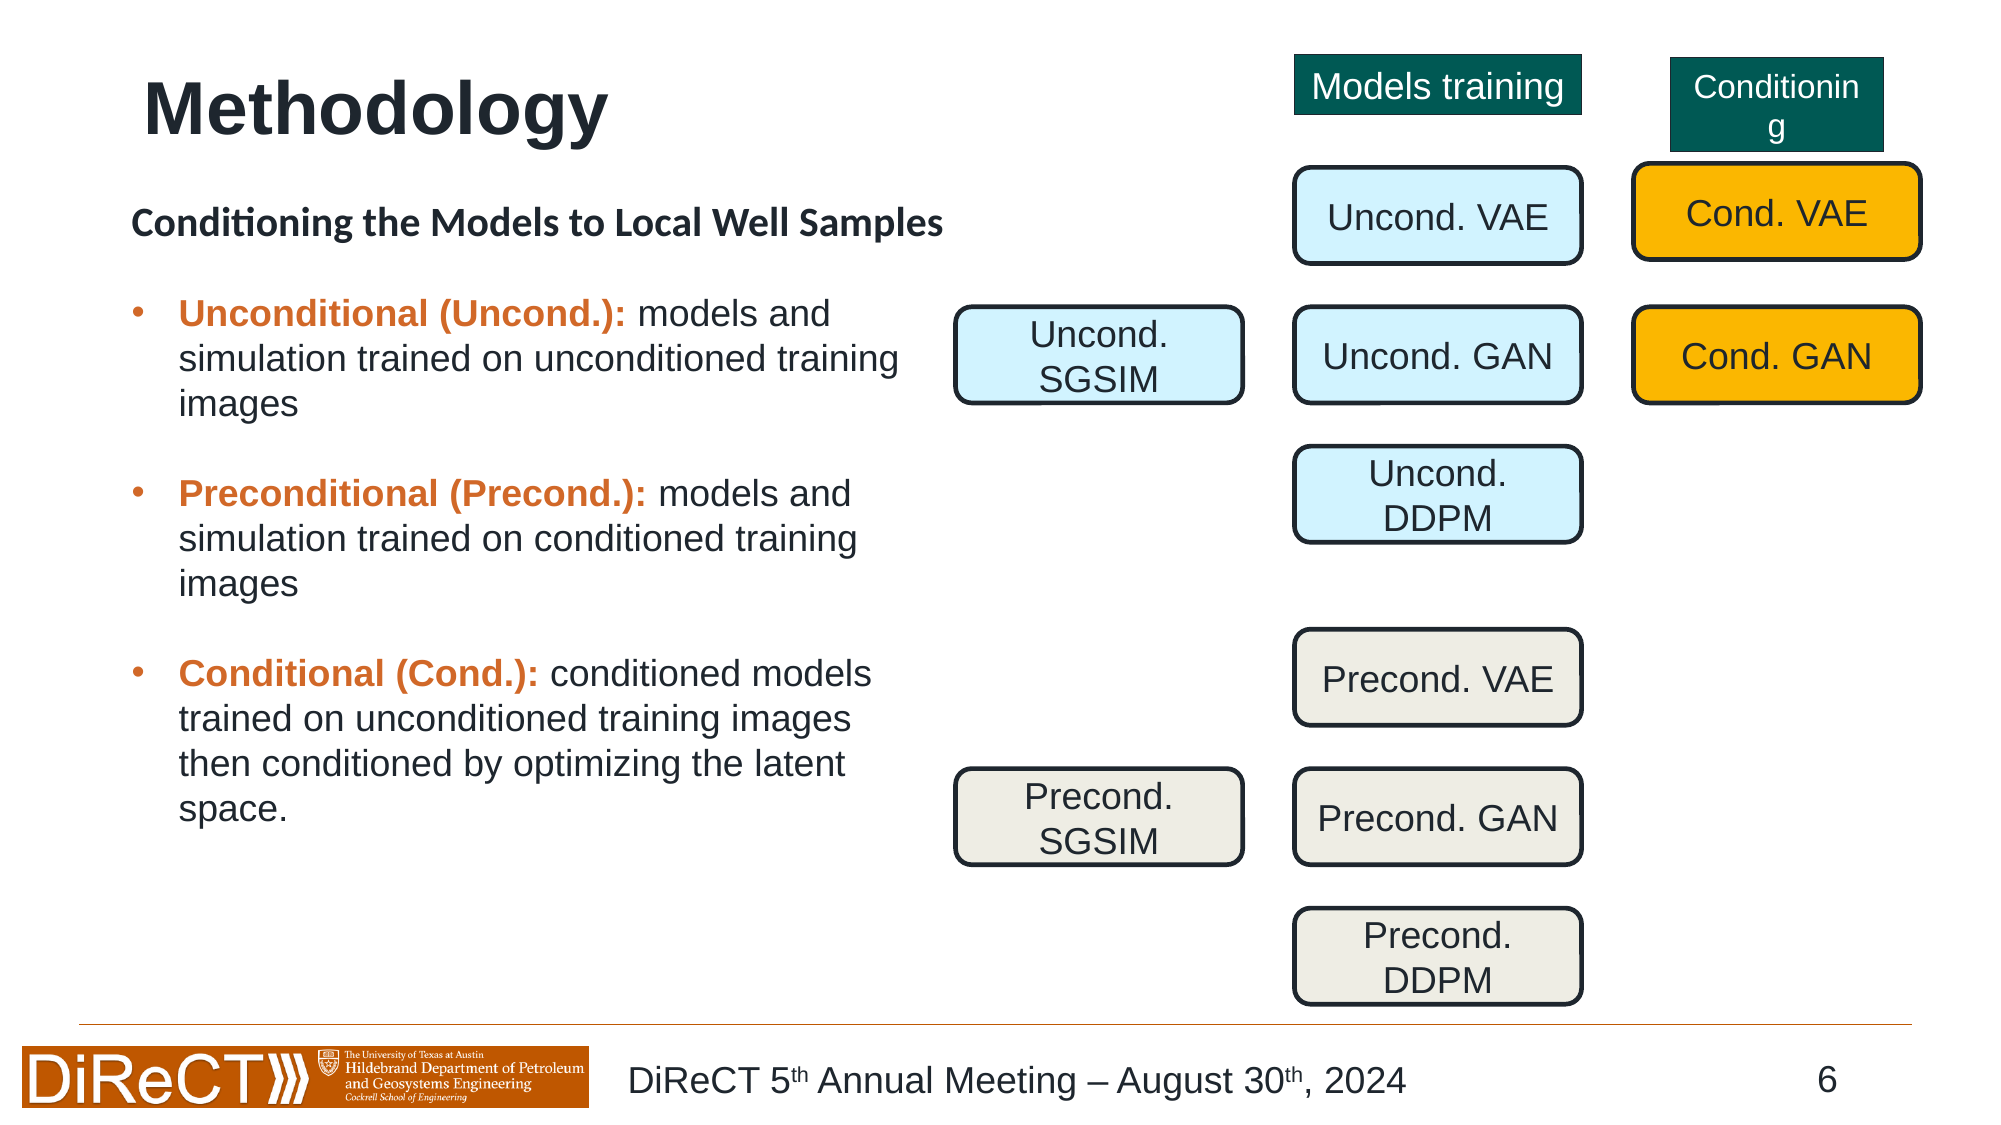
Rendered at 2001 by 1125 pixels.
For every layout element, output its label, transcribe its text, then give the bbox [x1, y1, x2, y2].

text_box Methodology [129, 52, 1795, 158]
text_box Unconditional (Uncond.): models and simulation trained on unconditioned training images Preconditional (Precond.): models and simulation trained on conditioned training images Conditional (Cond.): conditioned models trained on unconditioned training images then conditioned by optimizing the latent space. [116, 281, 934, 987]
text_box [955, 54, 1921, 1005]
text_box Conditioning the Models to Local Well Samples [116, 187, 955, 252]
picture [22, 1046, 589, 1108]
